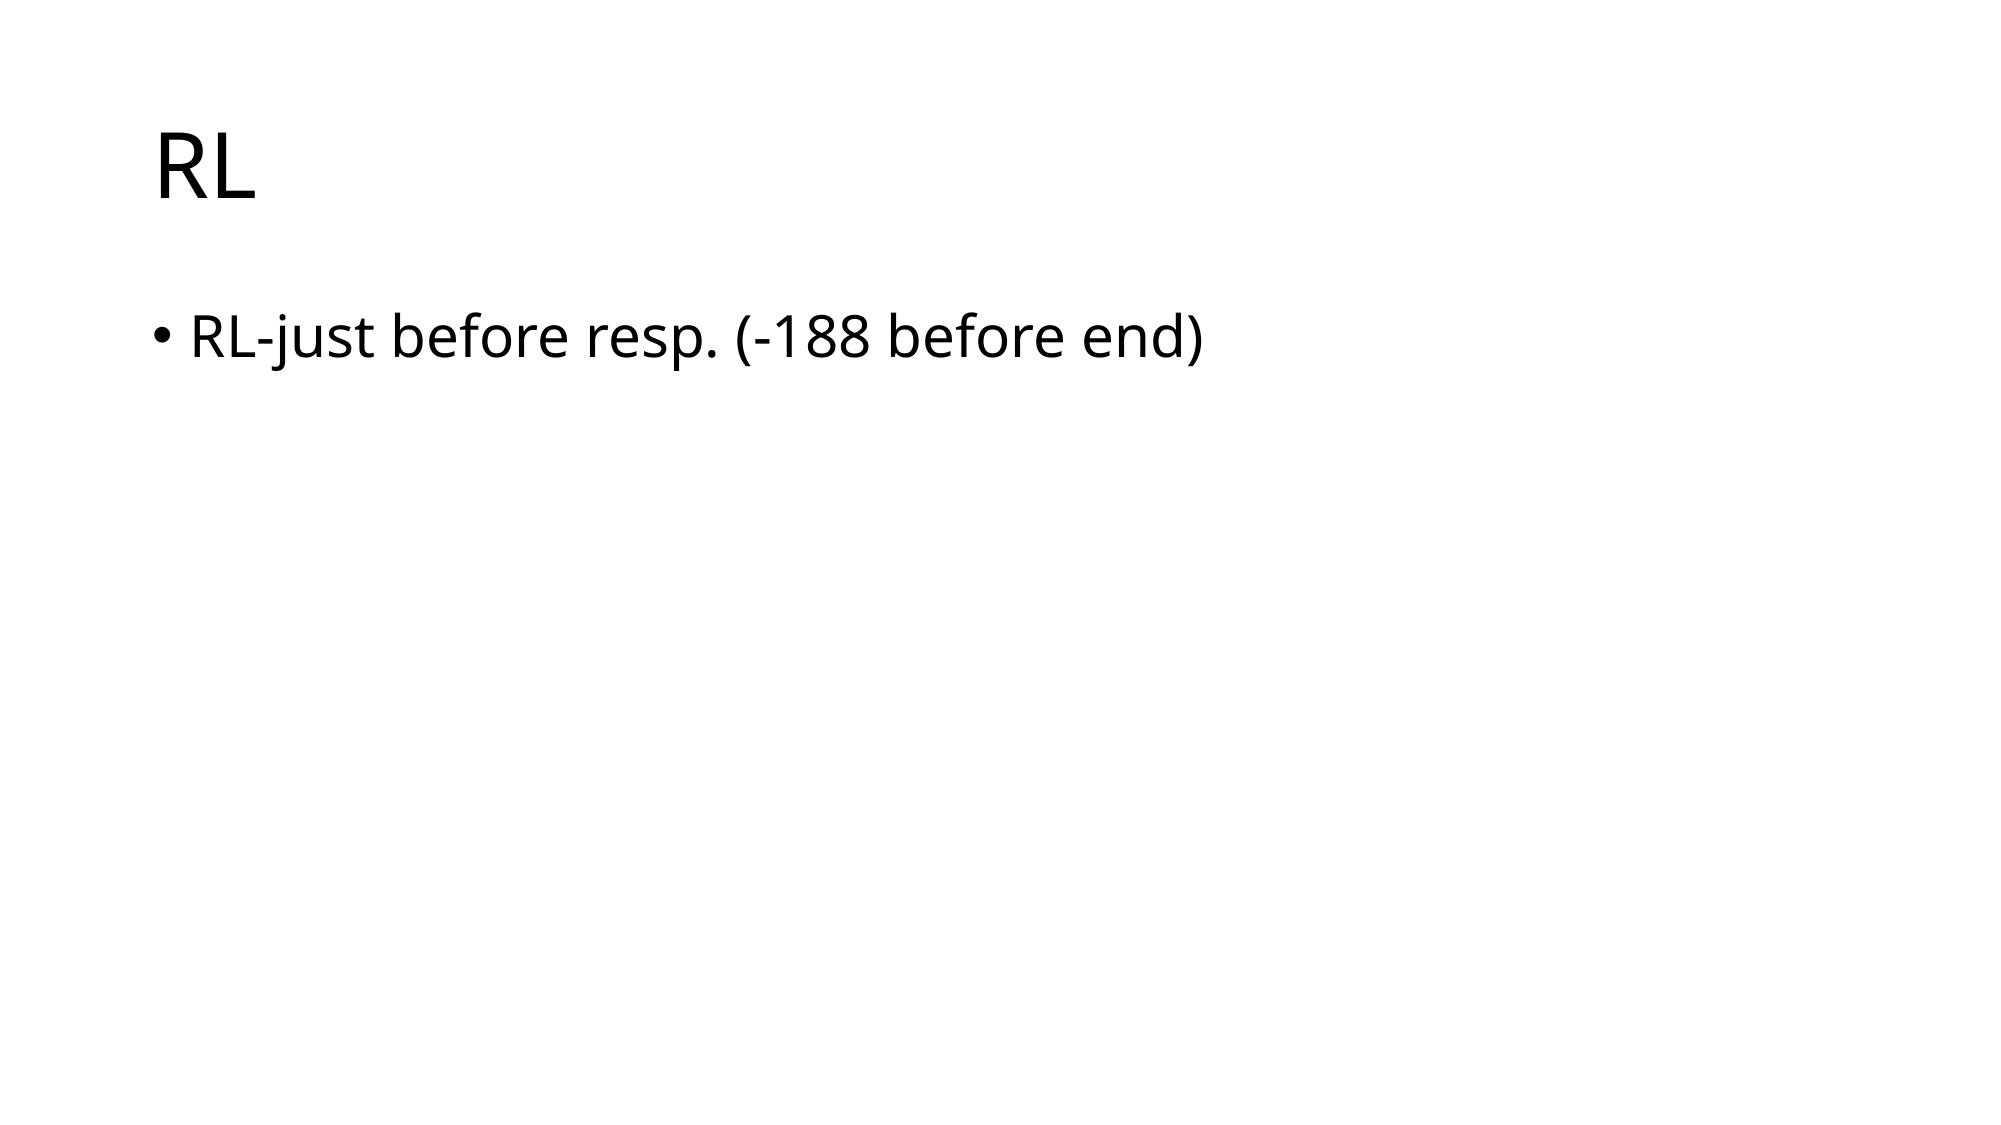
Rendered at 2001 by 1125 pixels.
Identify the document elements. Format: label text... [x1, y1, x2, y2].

title RL [137, 59, 1863, 278]
list RL-just before resp. (-188 before end) [137, 299, 1863, 1014]
